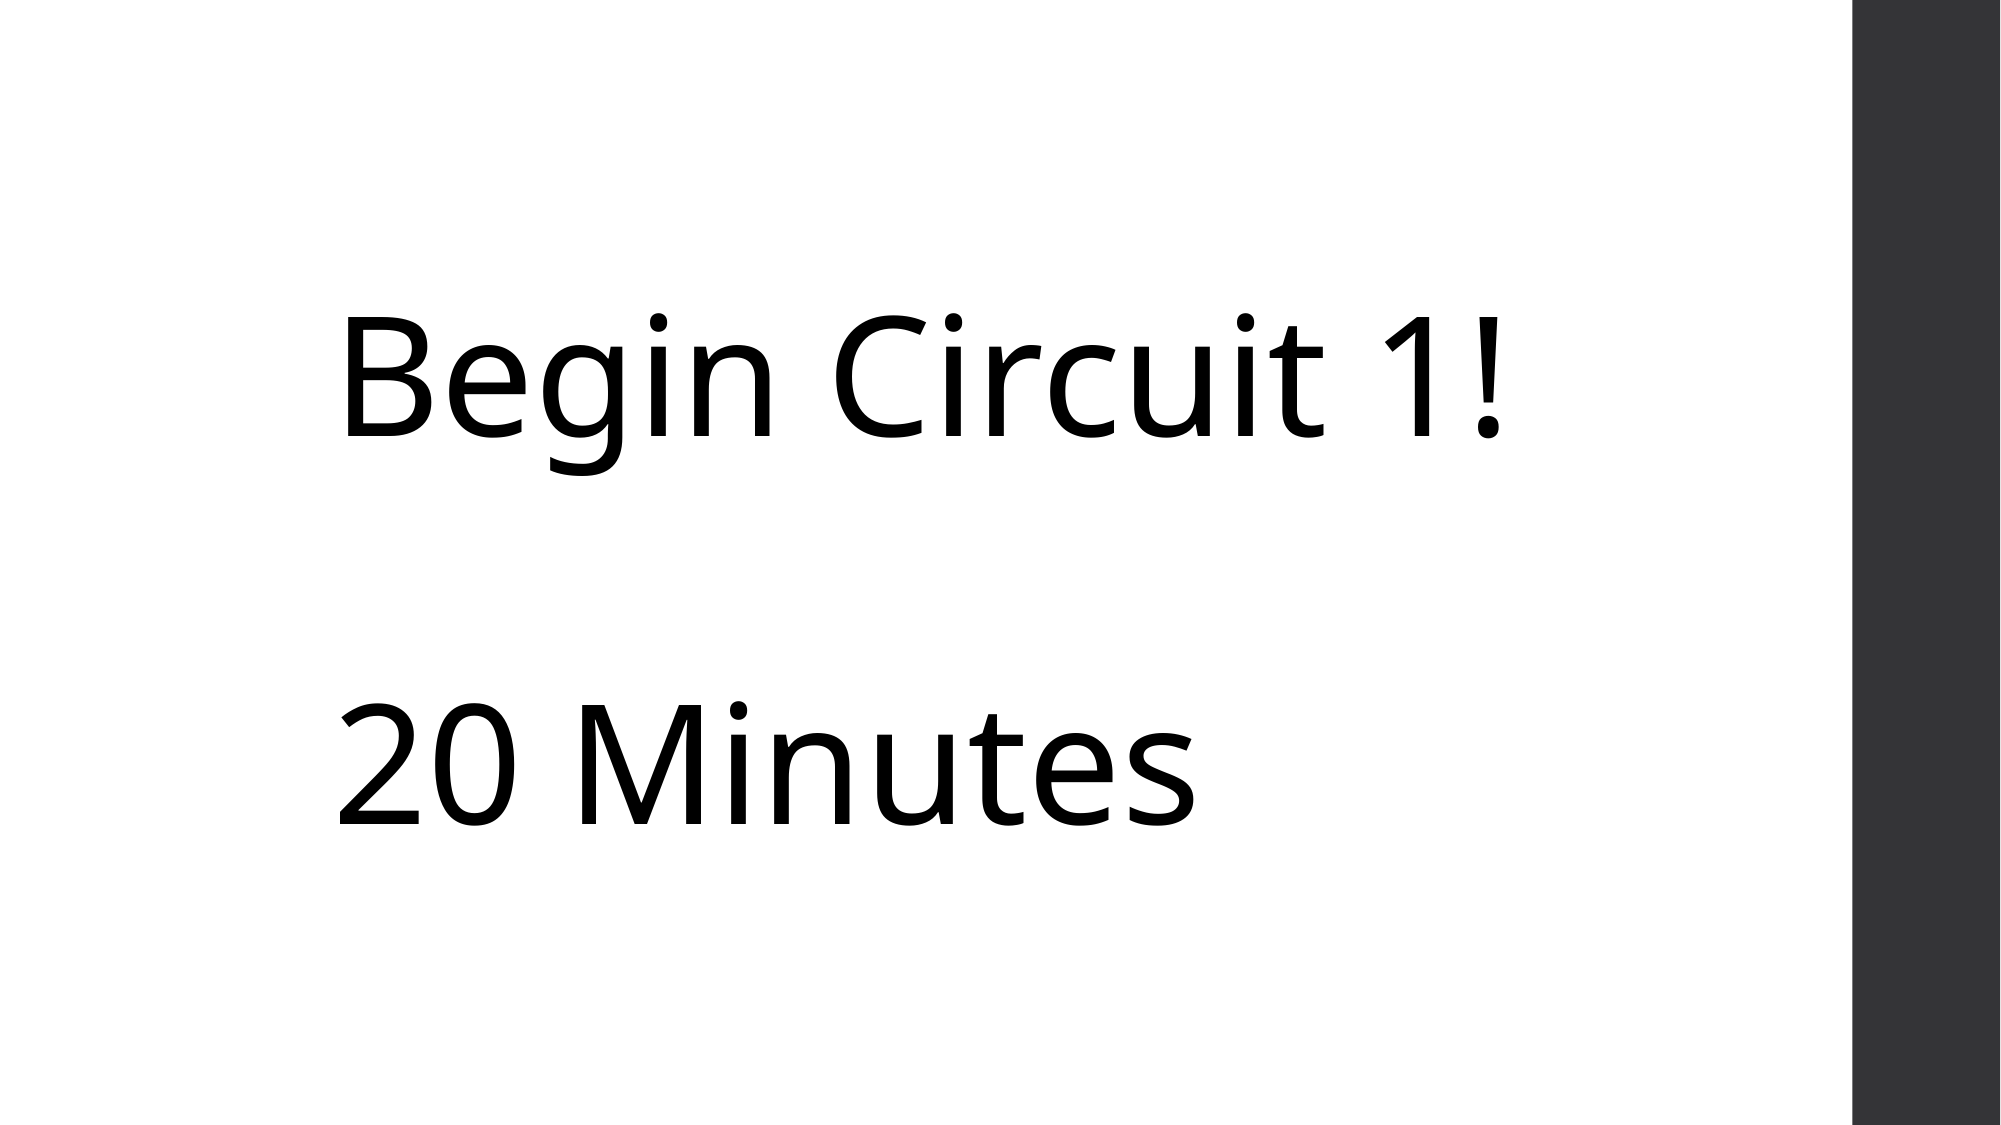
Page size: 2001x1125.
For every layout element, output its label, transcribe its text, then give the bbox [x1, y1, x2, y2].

list Begin Circuit 1! 20 Minutes [311, 264, 1751, 663]
